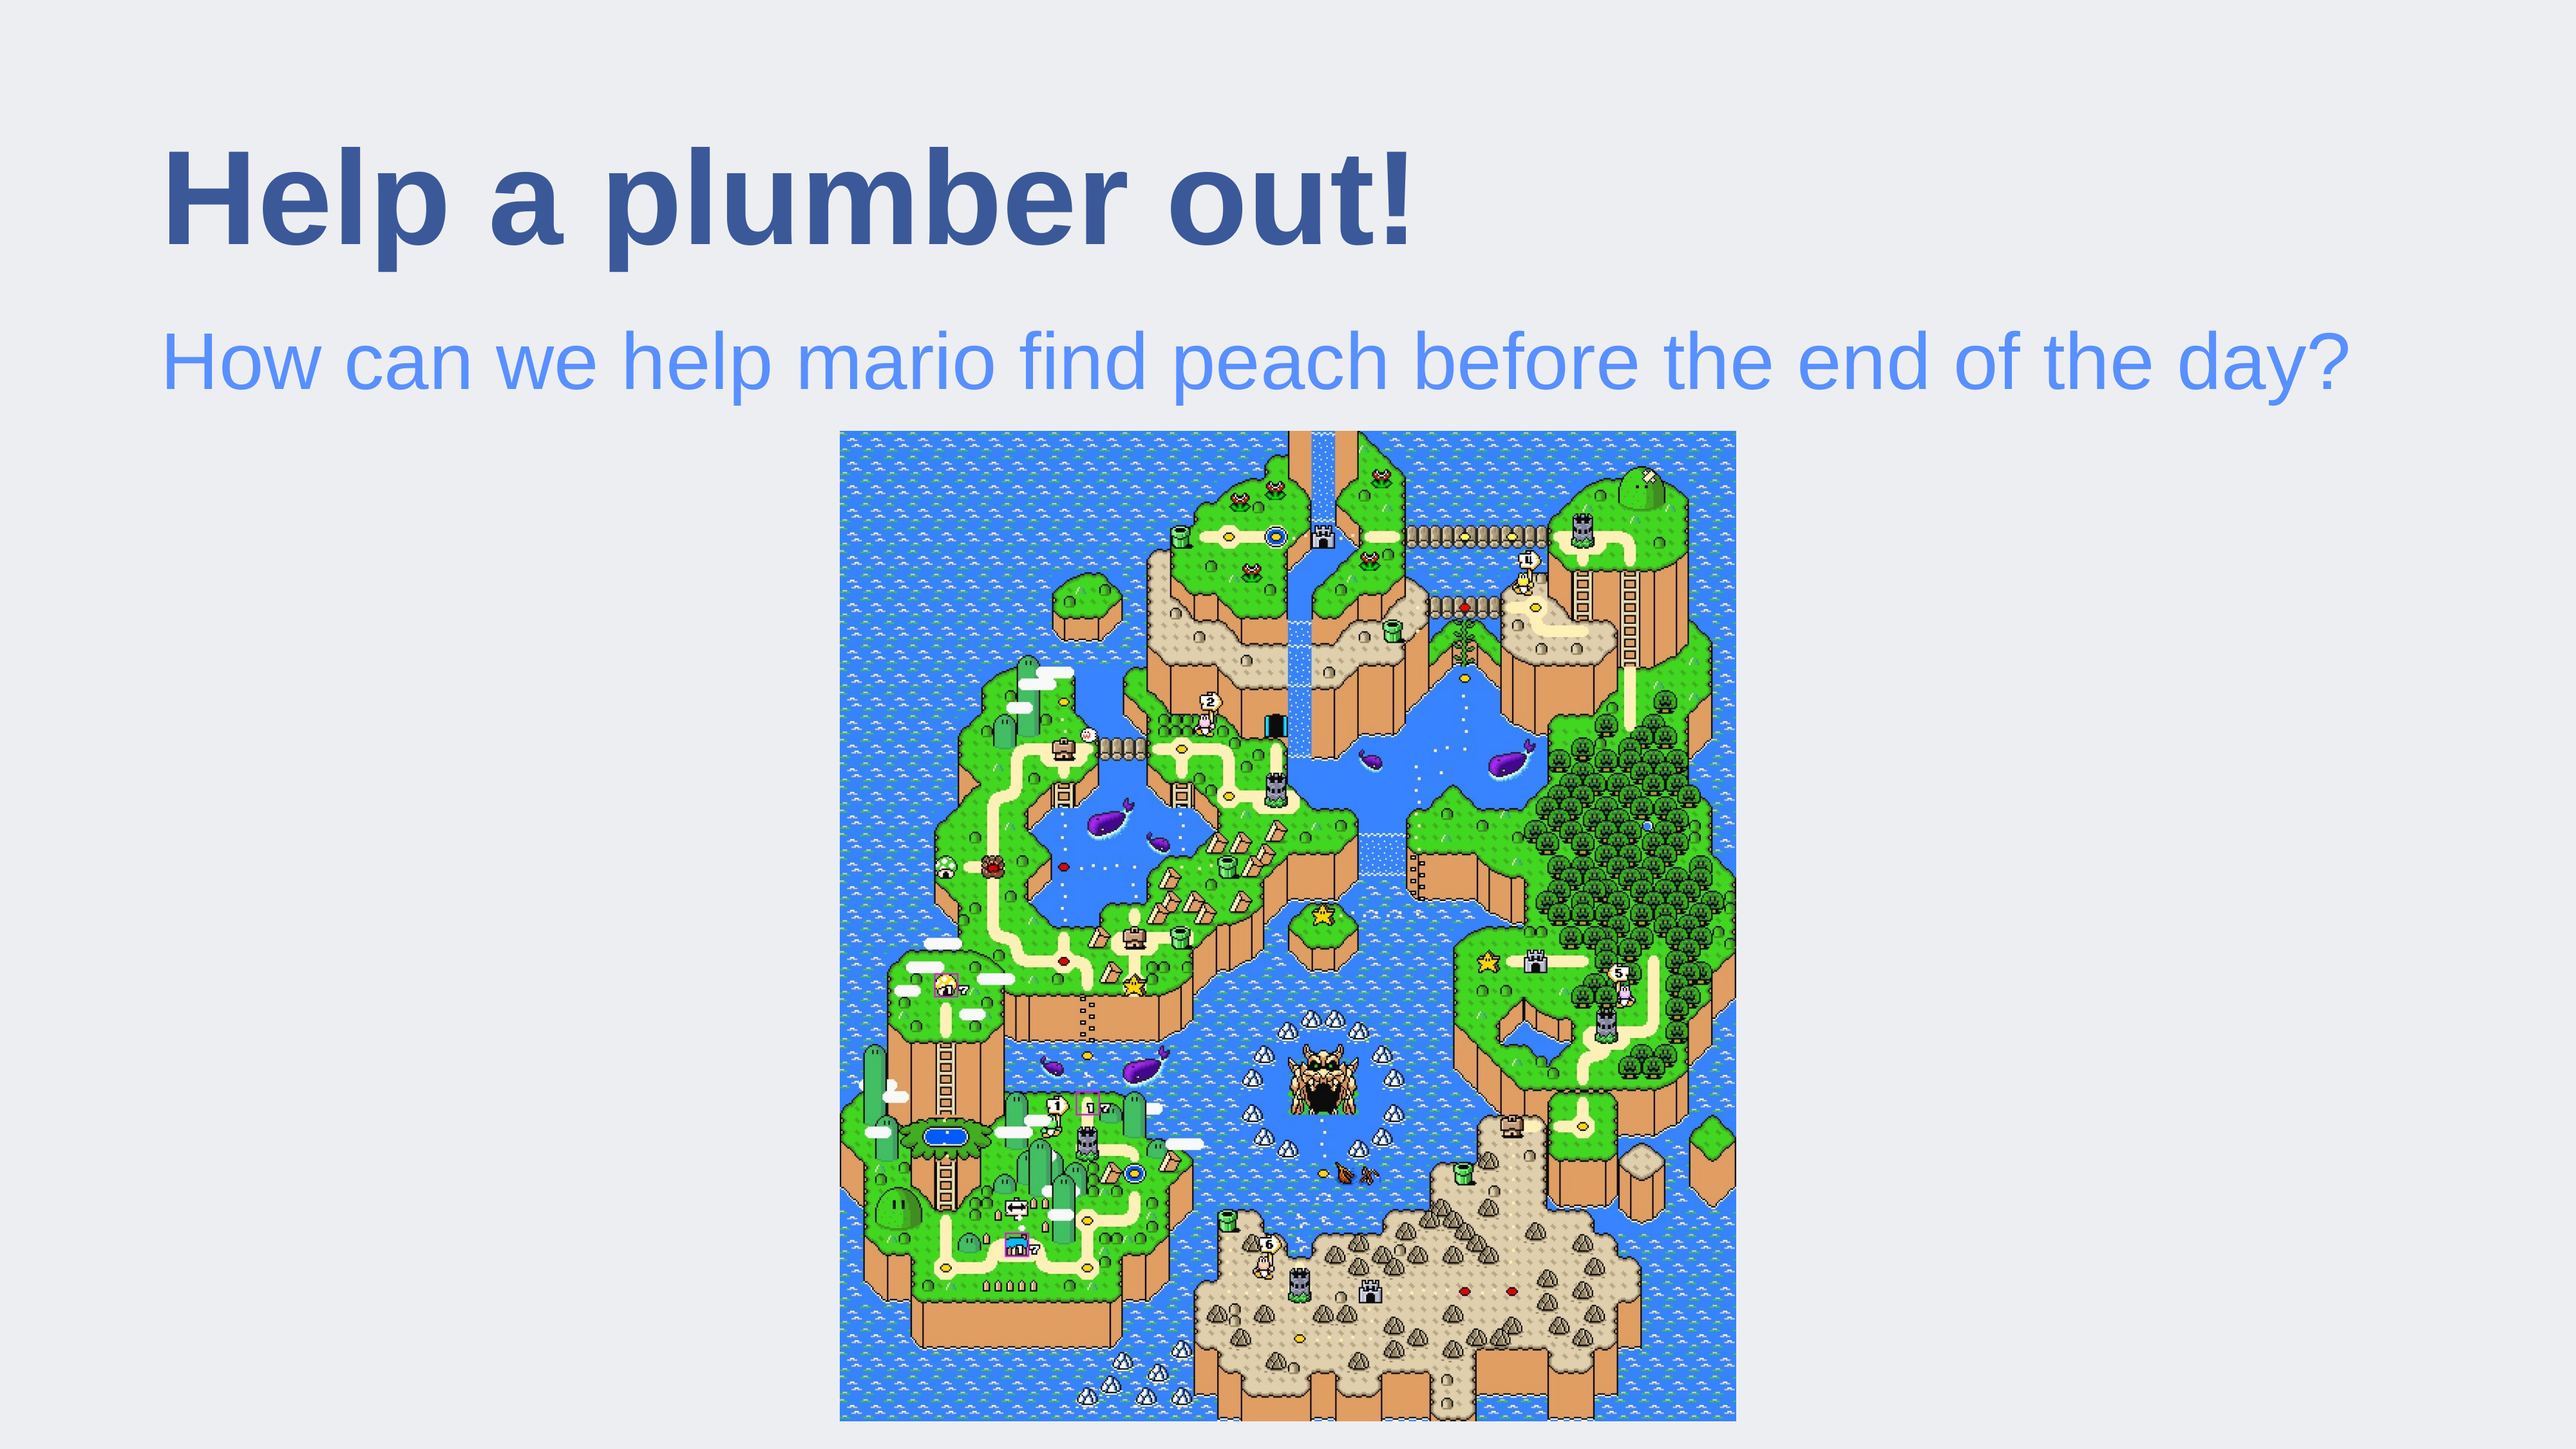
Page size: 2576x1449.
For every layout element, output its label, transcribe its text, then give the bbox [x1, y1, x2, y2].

title Help a plumber out! [160, 109, 2415, 305]
list How can we help mario find peach before the end of the day? [160, 308, 2415, 427]
picture [840, 431, 1736, 1421]
